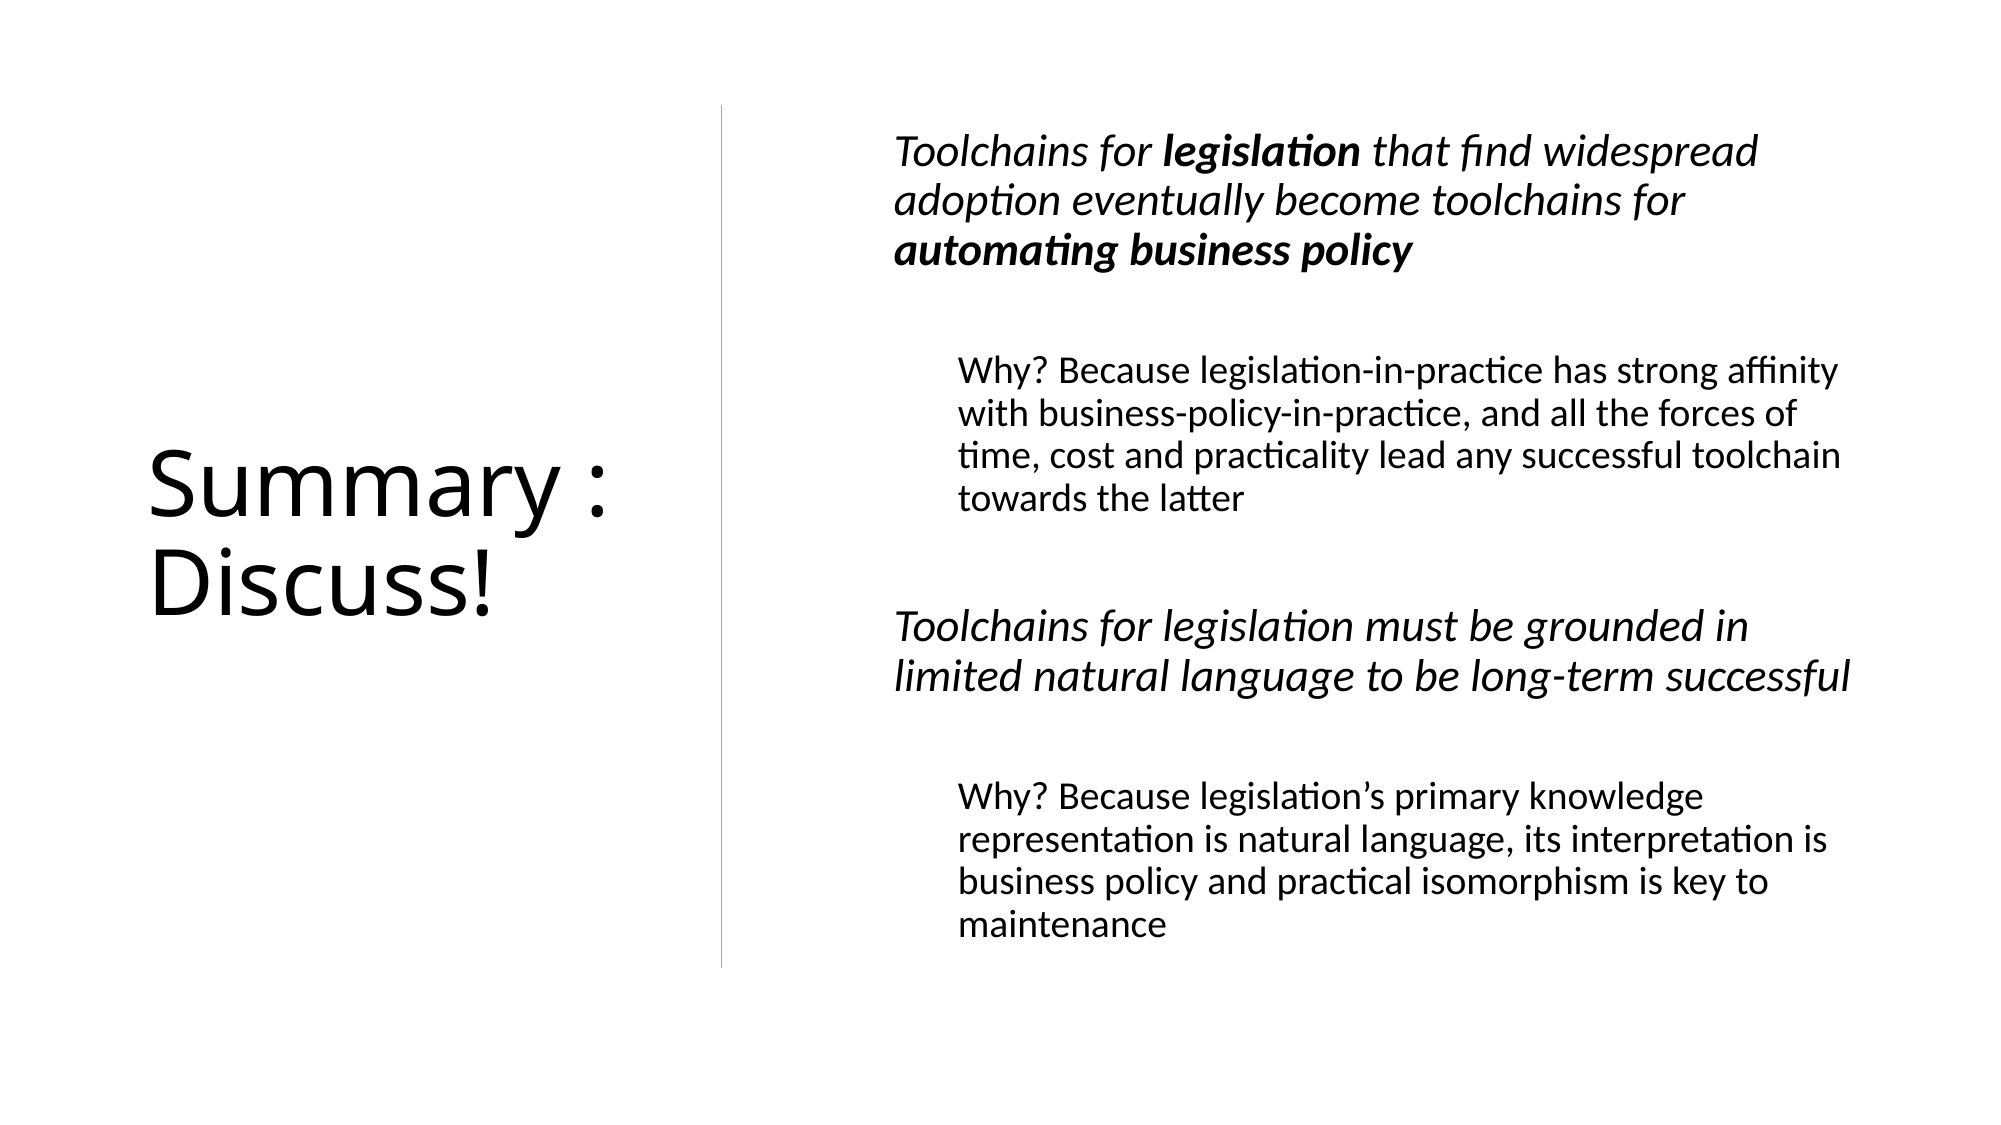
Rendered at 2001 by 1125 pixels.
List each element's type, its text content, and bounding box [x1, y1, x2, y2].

title Summary : Discuss! [131, 104, 671, 968]
list Toolchains for legislation that find widespread adoption eventually become toolchains for automating business policy Why? Because legislation-in-practice has strong affinity with business-policy-in-practice, and all the forces of time, cost and practicality lead any successful toolchain towards the latter Toolchains for legislation must be grounded in limited natural language to be long-term successful Why? Because legislation’s primary knowledge representation is natural language, its interpretation is business policy and practical isomorphism is key to maintenance [878, 104, 1868, 968]
